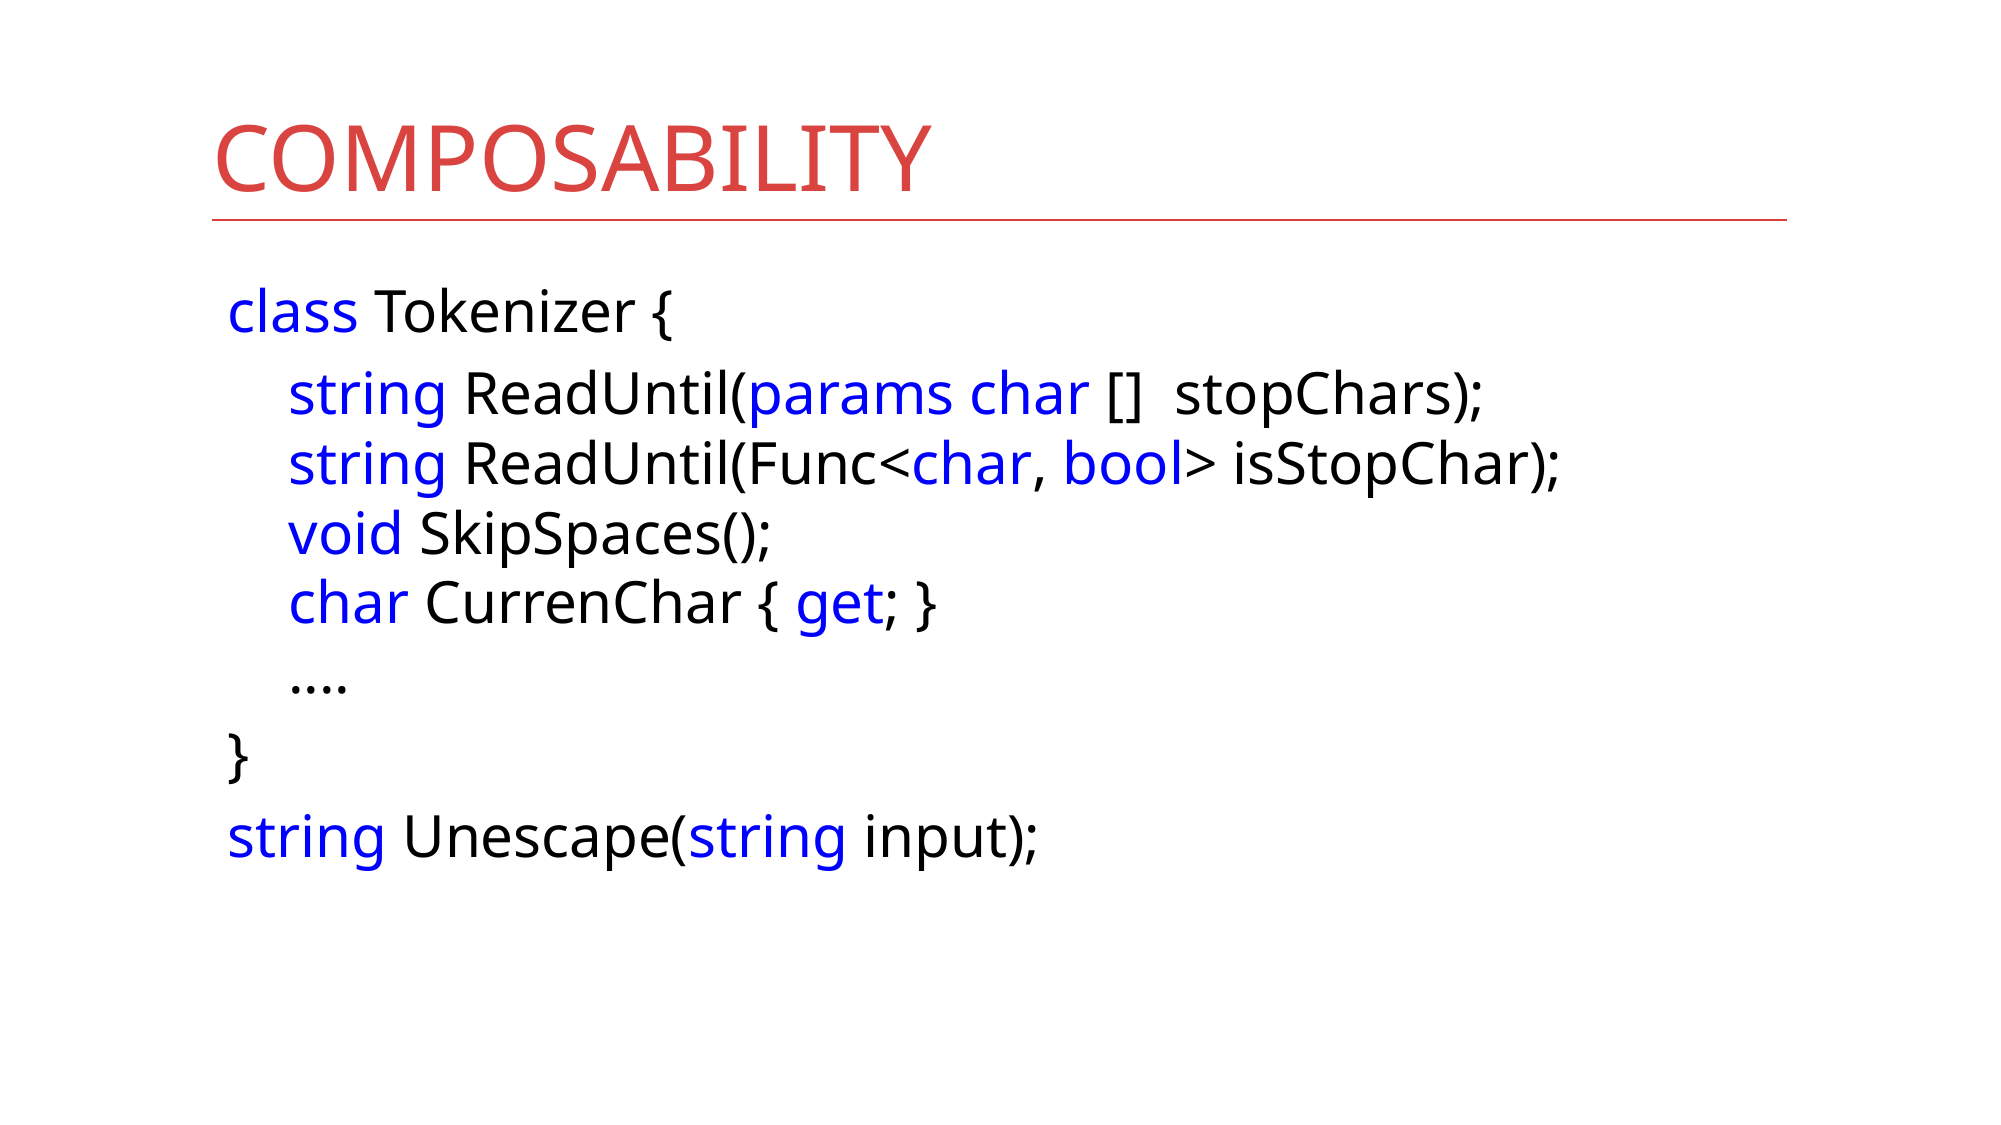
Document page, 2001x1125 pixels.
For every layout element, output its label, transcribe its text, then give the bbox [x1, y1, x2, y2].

list class Tokenizer { string ReadUntil(params char [] stopChars); string ReadUntil(Func<char, bool> isStopChar); void SkipSpaces(); char CurrenChar { get; } .... } string Unescape(string input); [212, 267, 1788, 1035]
title Composability [212, 90, 1788, 220]
